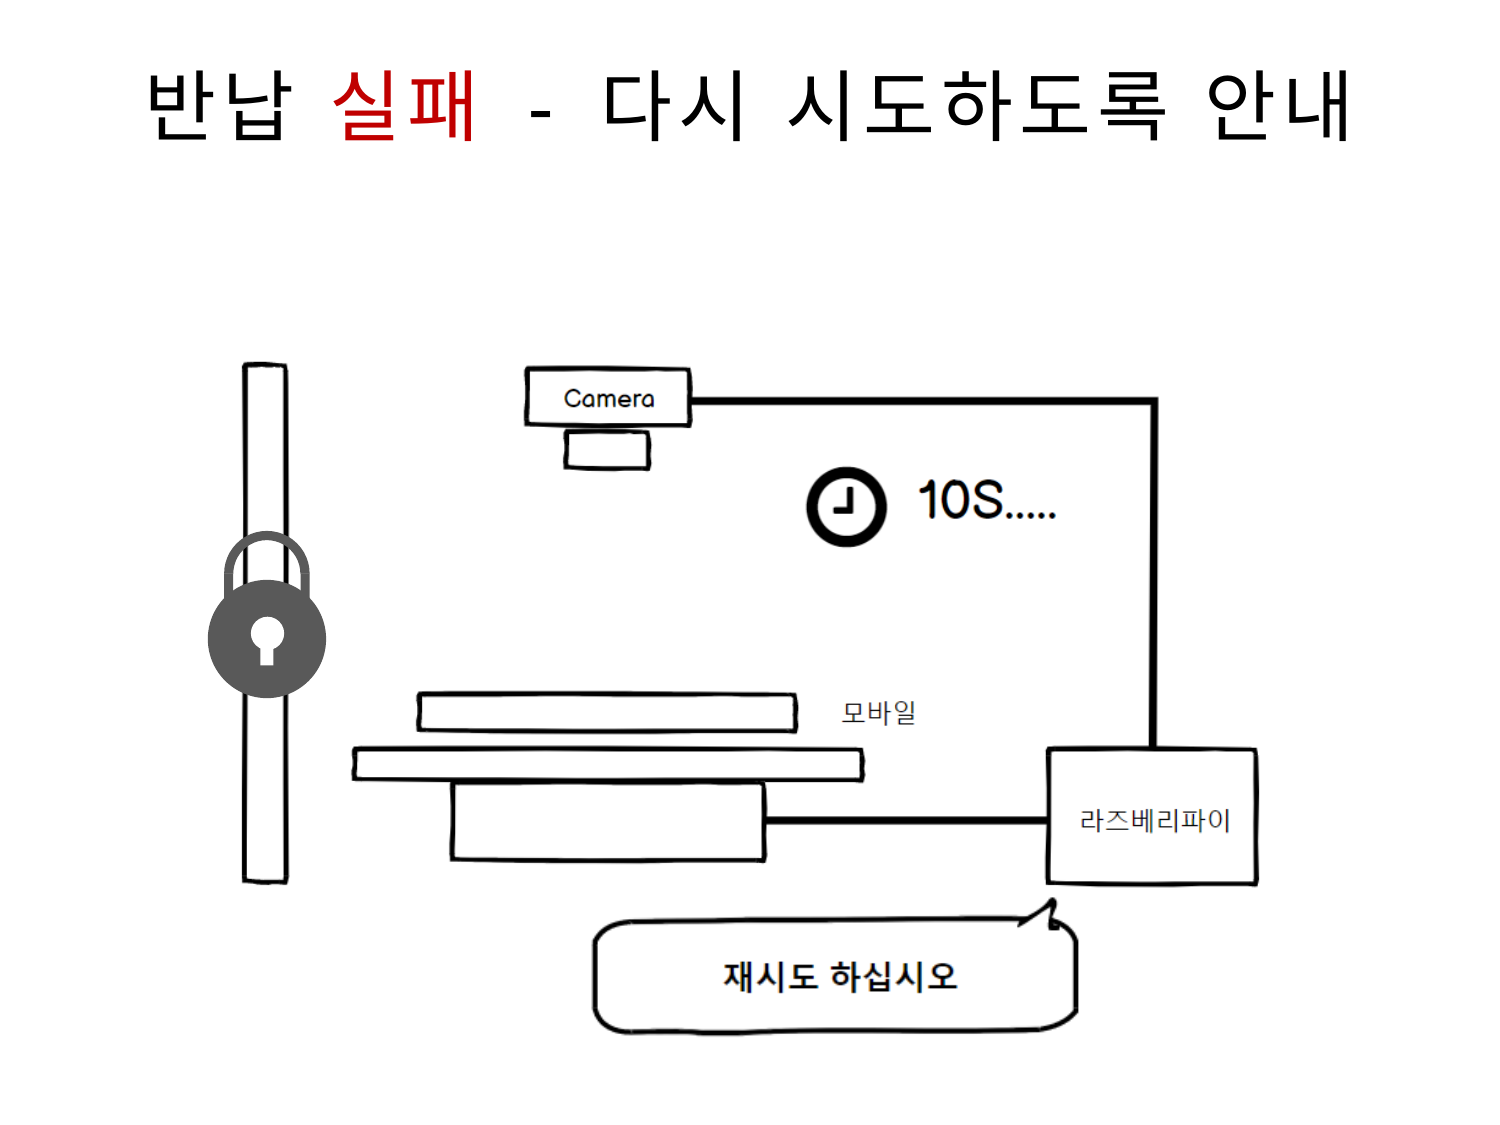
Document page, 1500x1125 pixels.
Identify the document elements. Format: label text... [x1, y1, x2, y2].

text_box 반납 실패 - 다시 시도하도록 안내 [103, 59, 1397, 161]
picture [220, 335, 1280, 1045]
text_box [207, 530, 327, 699]
